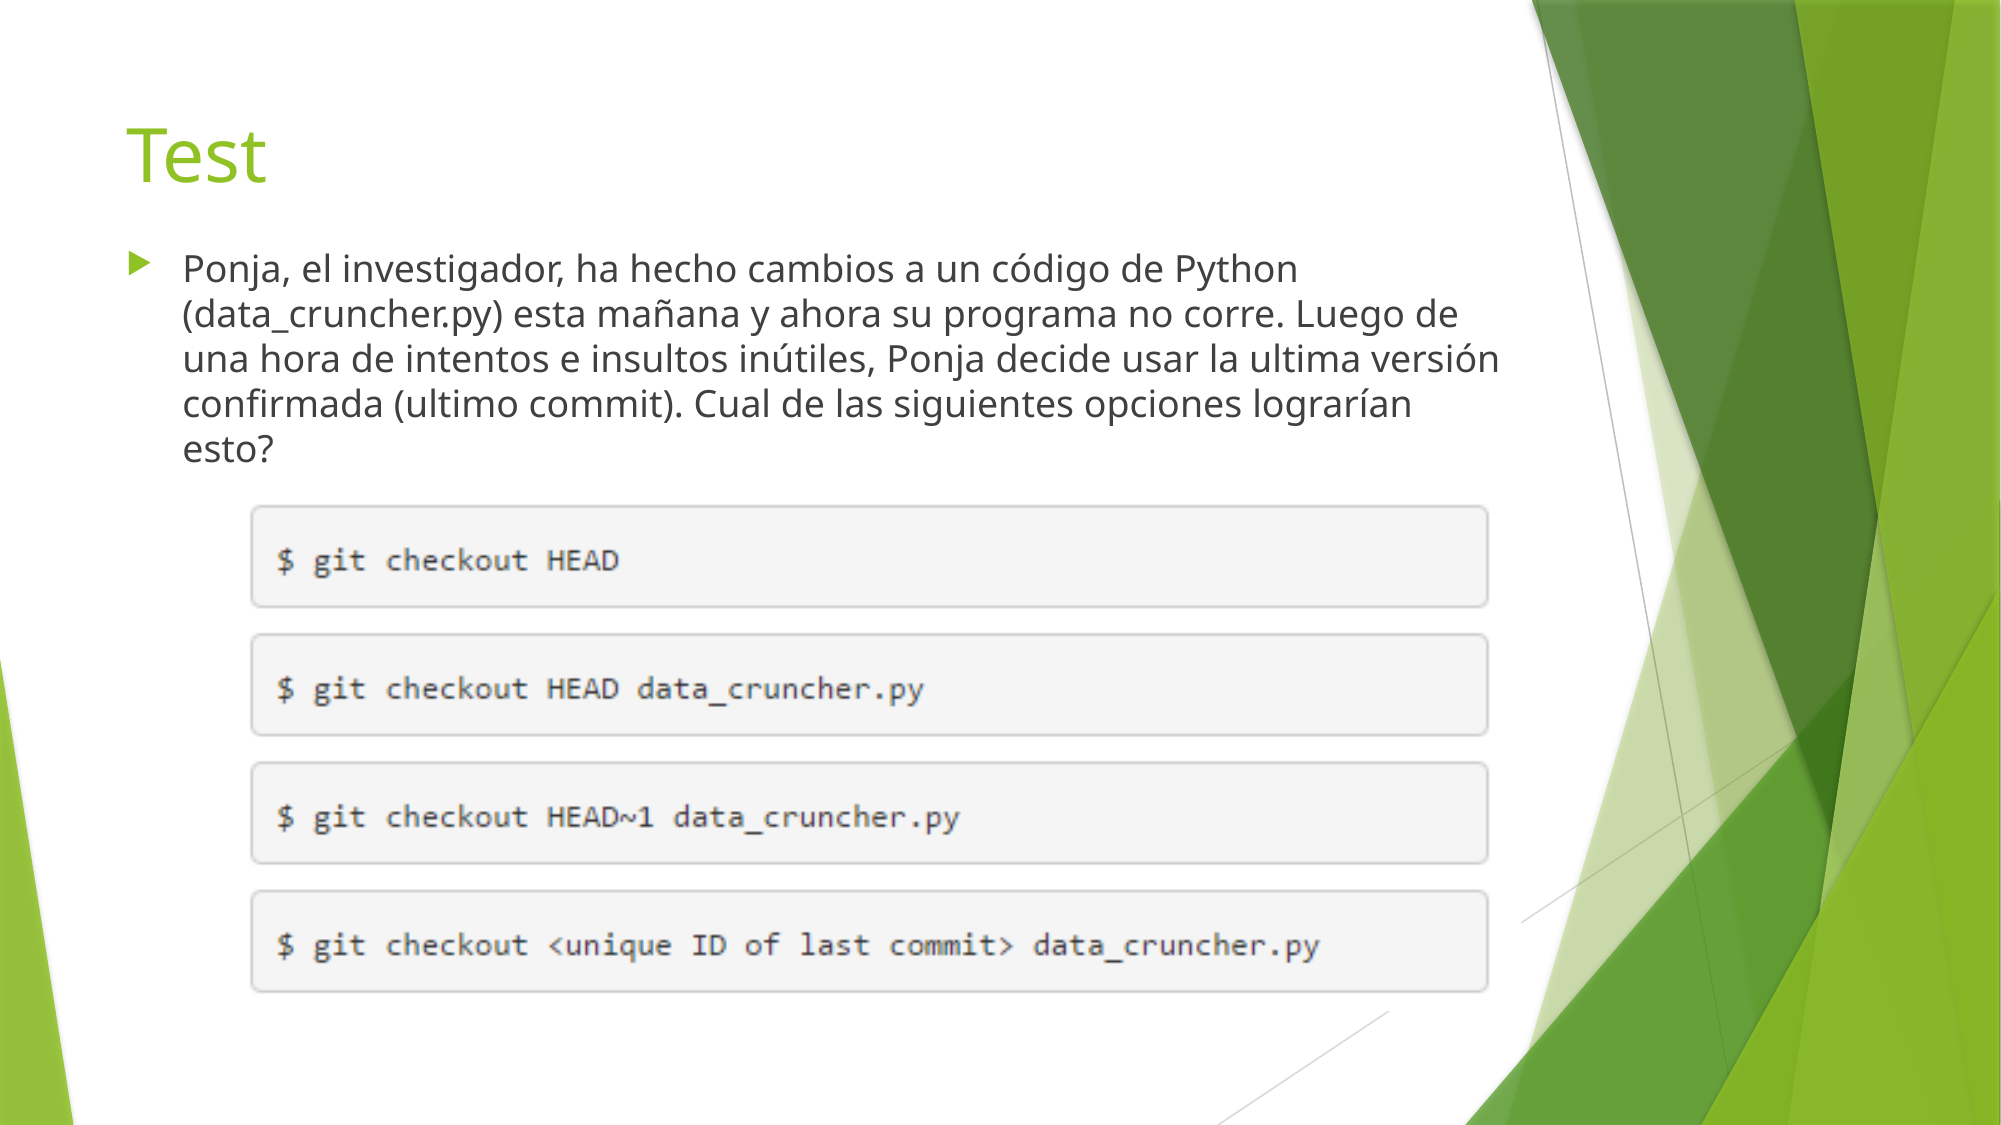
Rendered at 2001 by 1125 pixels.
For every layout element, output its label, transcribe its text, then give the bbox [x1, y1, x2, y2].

title Test [111, 99, 1522, 237]
list Ponja, el investigador, ha hecho cambios a un código de Python (data_cruncher.py) esta mañana y ahora su programa no corre. Luego de una hora de intentos e insultos inútiles, Ponja decide usar la ultima versión confirmada (ultimo commit). Cual de las siguientes opciones lograrían esto? [111, 237, 1522, 874]
picture [238, 492, 1522, 1012]
